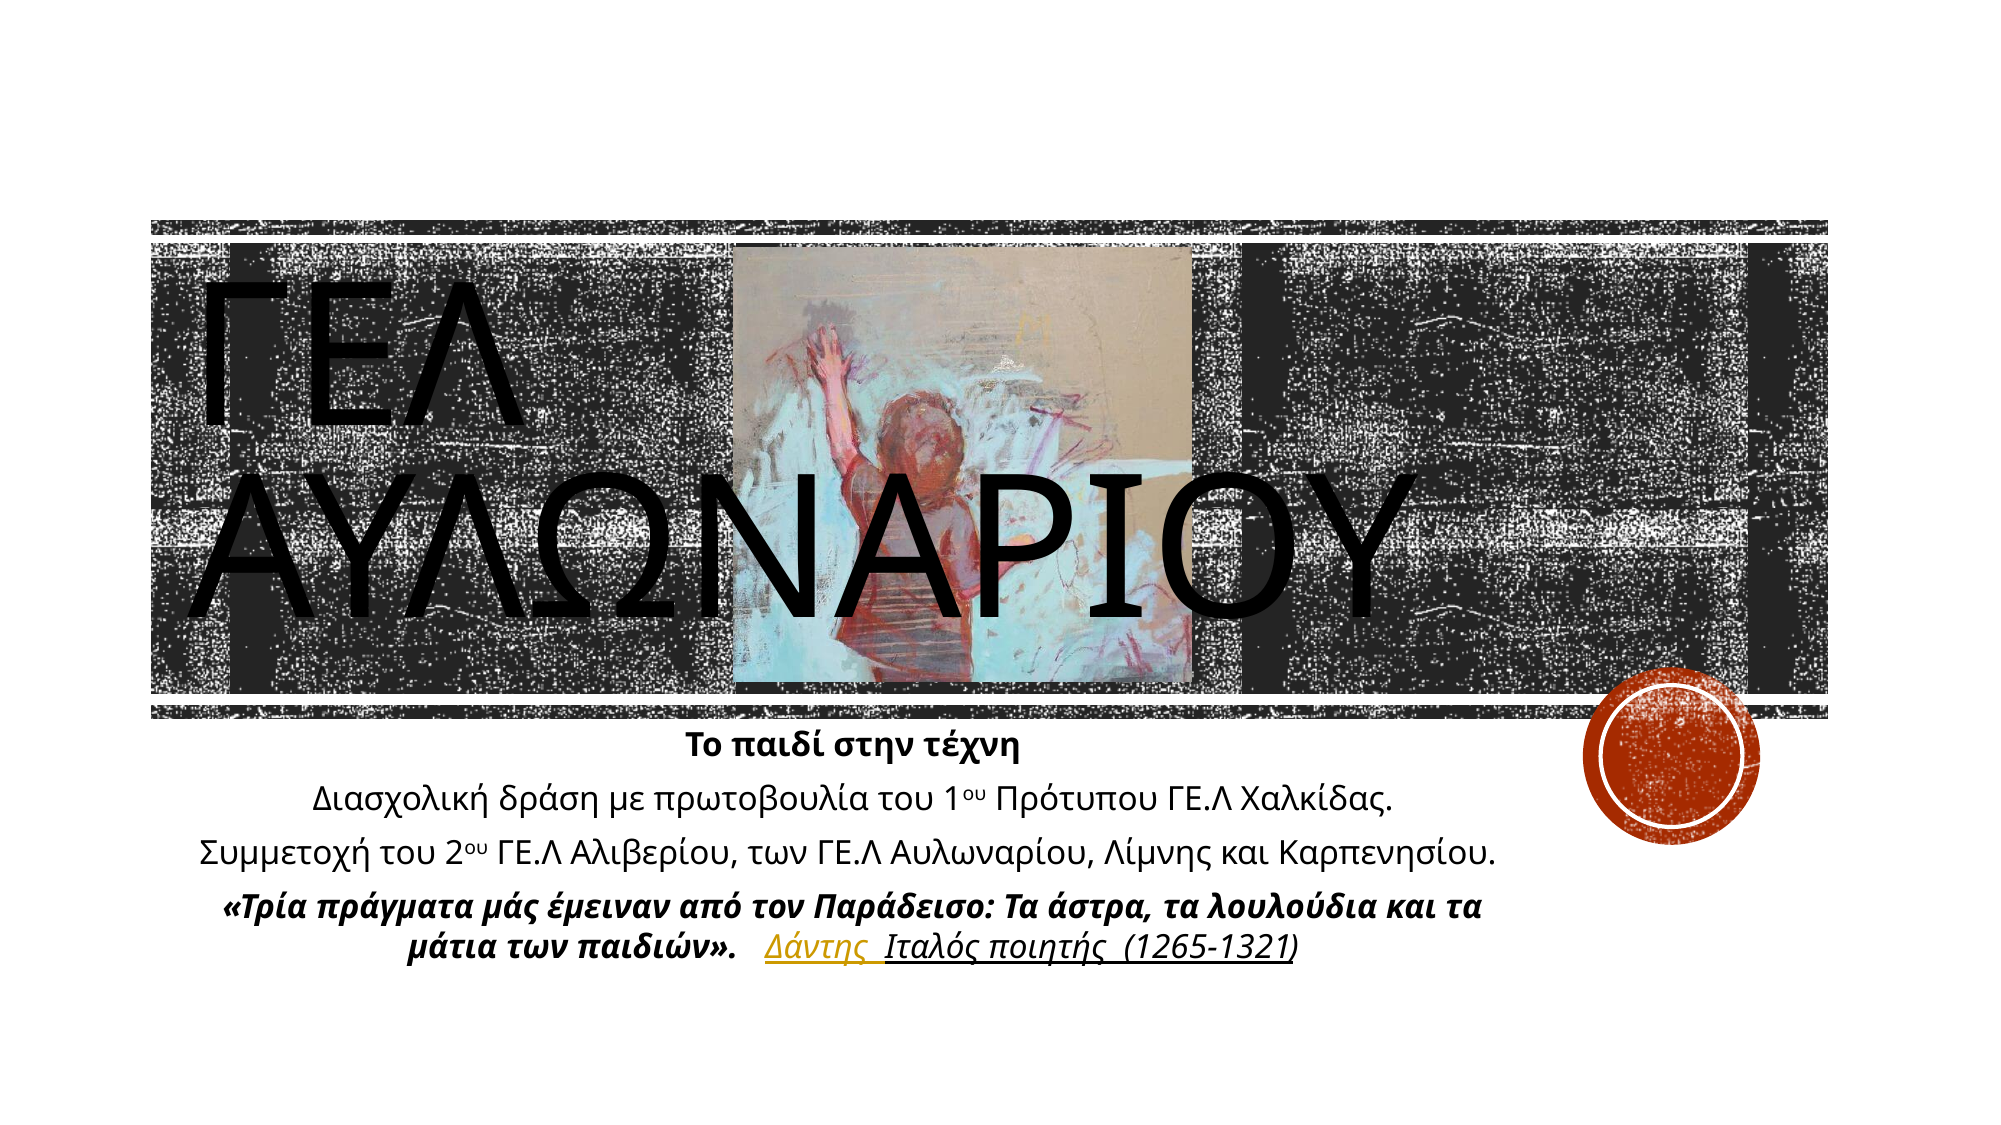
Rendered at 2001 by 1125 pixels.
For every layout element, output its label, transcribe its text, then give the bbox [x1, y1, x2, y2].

title ΓΕΛ ΑΥΛΩΝΑΡΙΟΥ [172, 268, 733, 660]
subtitle Το παιδί στην τέχνη Διασχολική δράση με πρωτοβουλία του 1ου Πρότυπου ΓΕ.Λ Χαλκίδας. Συμμετοχή του 2ου ΓΕ.Λ Αλιβερίου, των ΓΕ.Λ Αυλωναρίου, Λίμνης και Καρπενησίου. «Τρία πράγματα μάς έμειναν από τον Παράδεισο: Τα άστρα, τα λουλούδια και τα μάτια των παιδιών». Δάντης Ιταλός ποιητής (1265-1321) [175, 720, 1532, 997]
title ΓΕΛ ΑΥΛΩΝΑΡΙΟΥ [1192, 268, 1808, 660]
picture [733, 247, 1192, 682]
